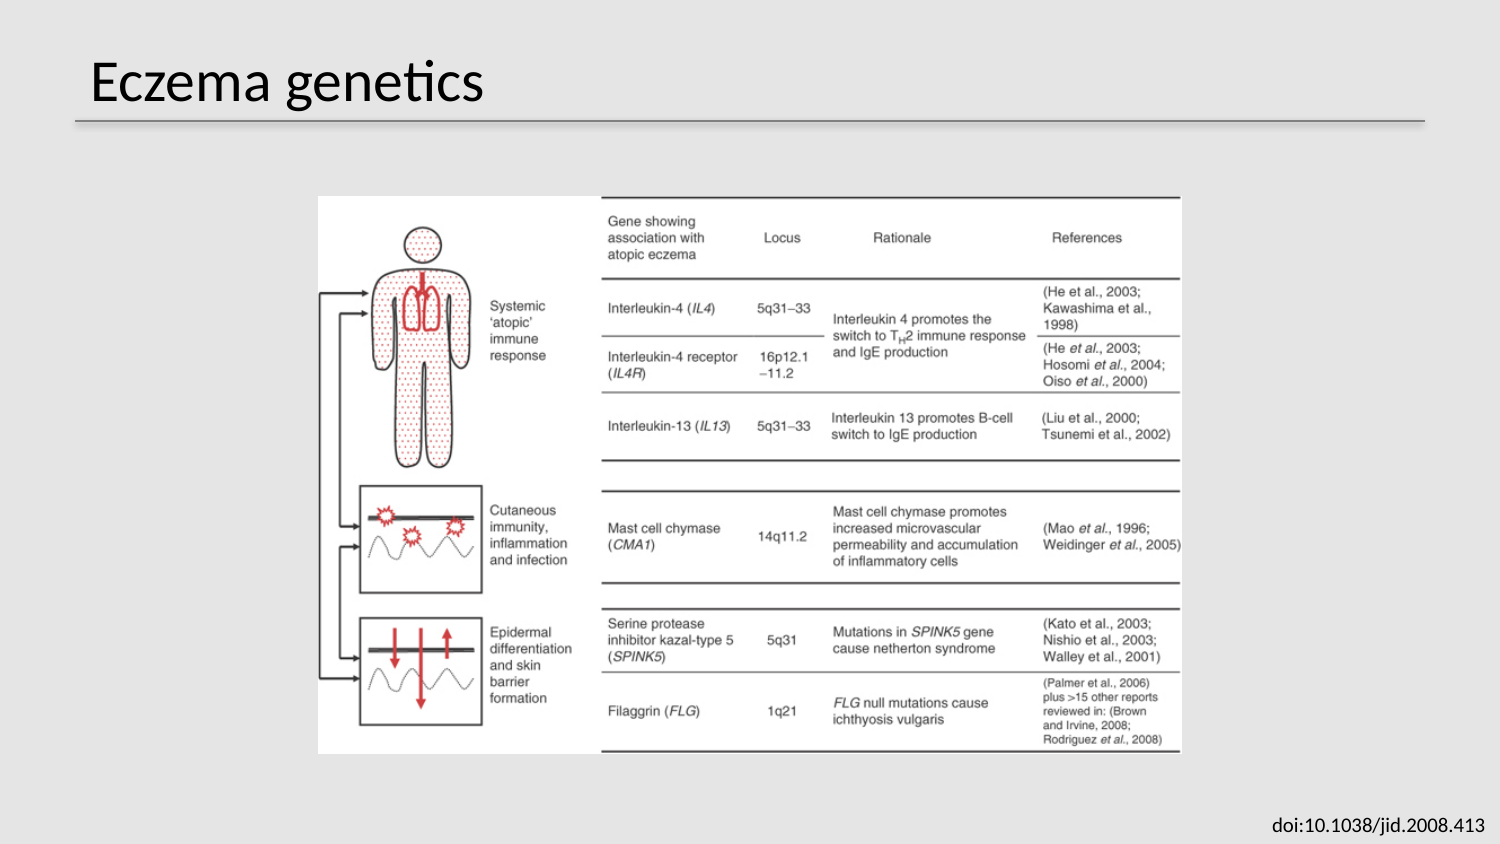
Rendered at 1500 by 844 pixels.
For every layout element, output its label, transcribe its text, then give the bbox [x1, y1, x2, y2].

text_box doi:10.1038/jid.2008.413 [1251, 804, 1500, 844]
title Eczema genetics [75, 33, 1425, 120]
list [74, 196, 1426, 754]
